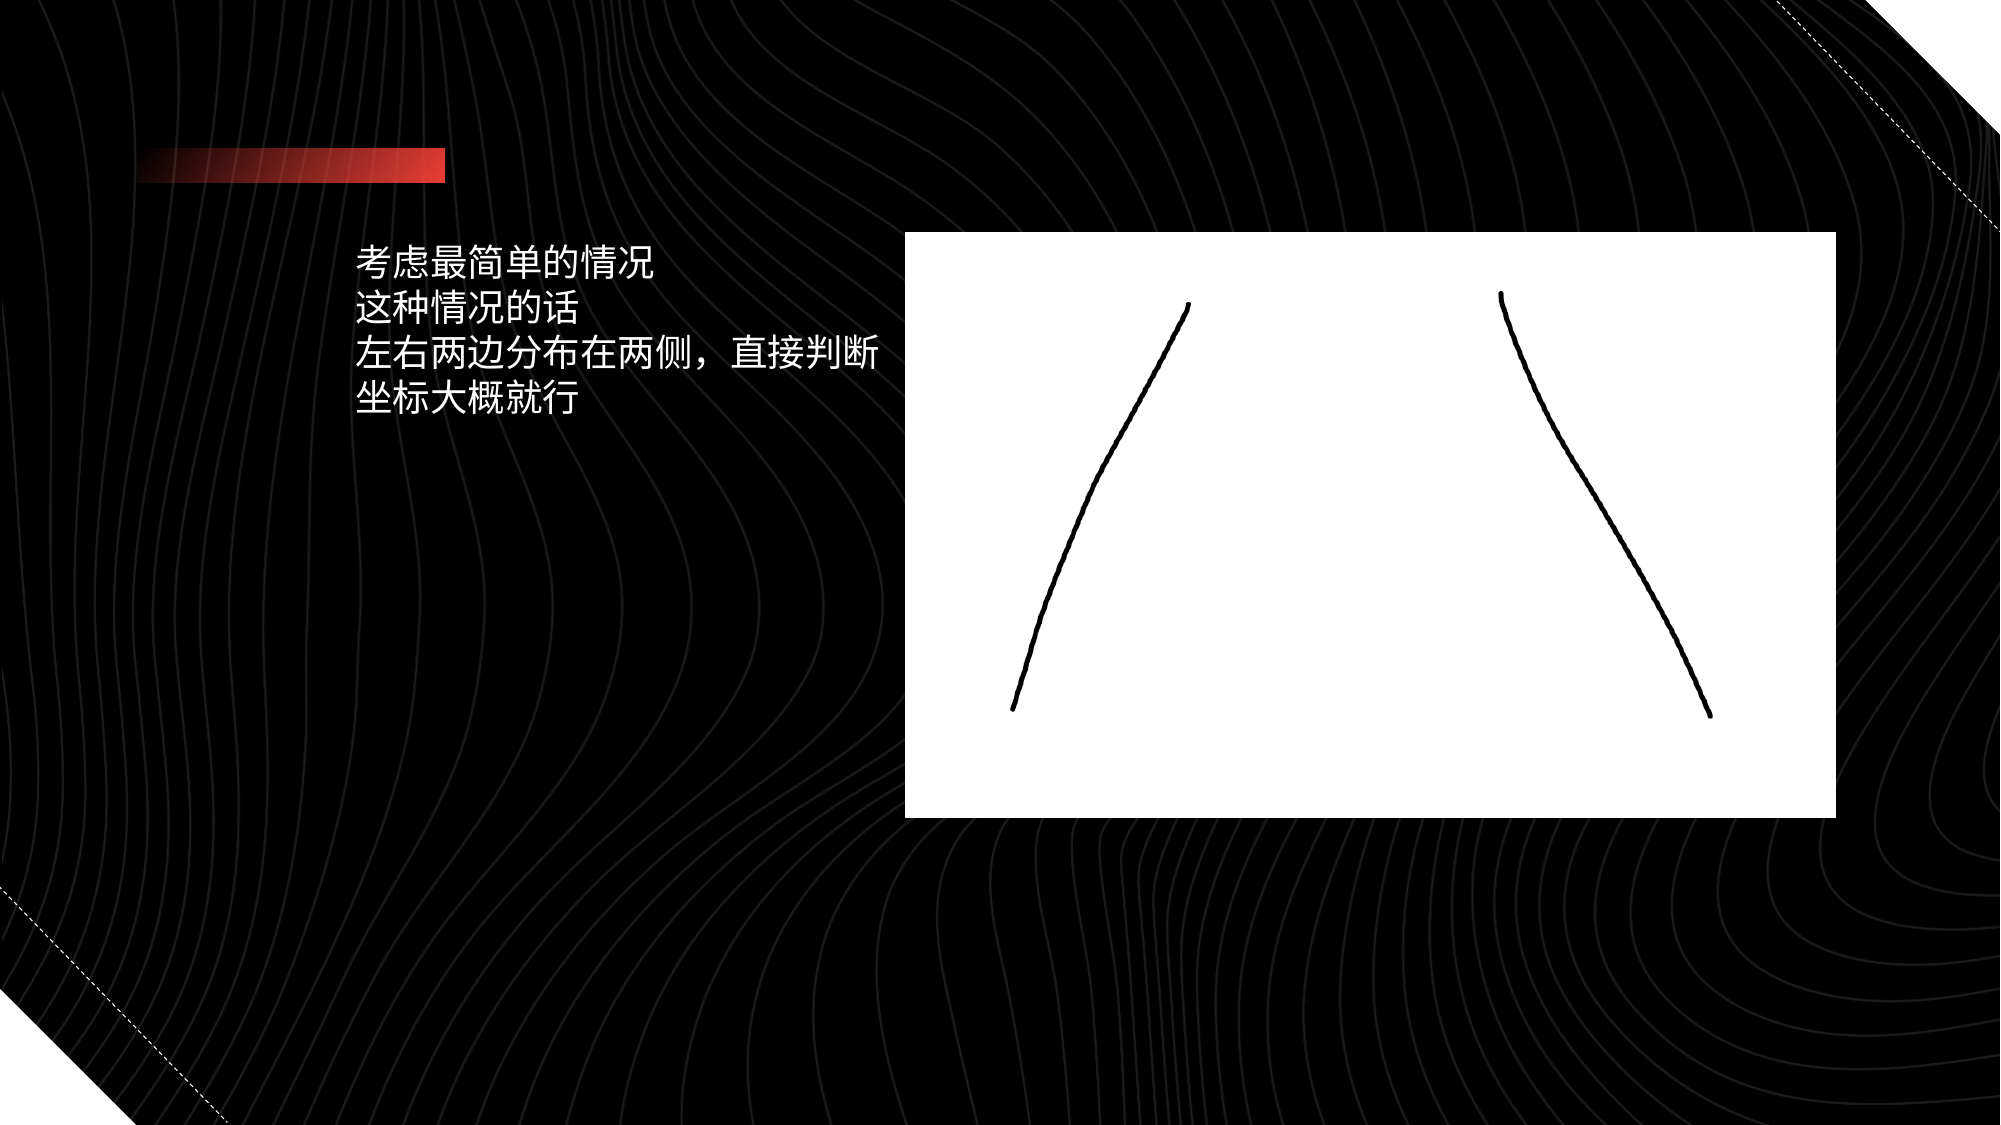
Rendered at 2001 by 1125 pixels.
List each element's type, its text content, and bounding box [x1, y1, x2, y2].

picture [905, 231, 1836, 818]
text_box 考虑最简单的情况 这种情况的话 左右两边分布在两侧，直接判断 坐标大概就行 [340, 232, 905, 517]
